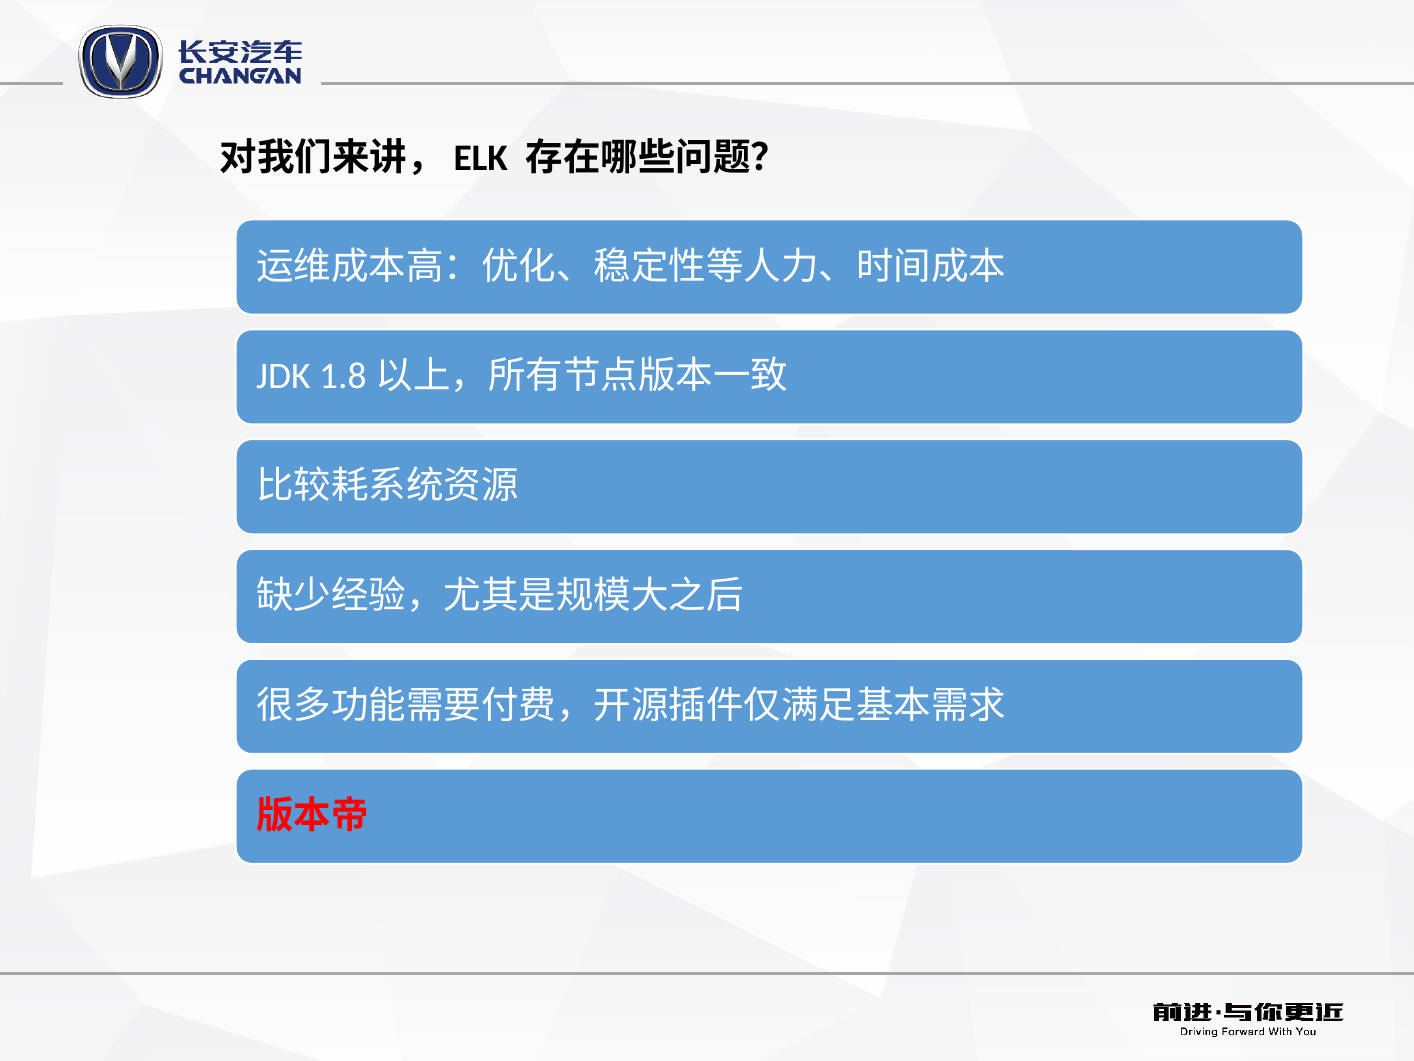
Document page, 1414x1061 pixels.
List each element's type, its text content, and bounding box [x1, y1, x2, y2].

text_box 对我们来讲，ELK 存在哪些问题？ [204, 125, 1001, 186]
picture [0, 975, 1414, 1061]
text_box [235, 215, 1304, 868]
picture [0, 0, 1414, 972]
